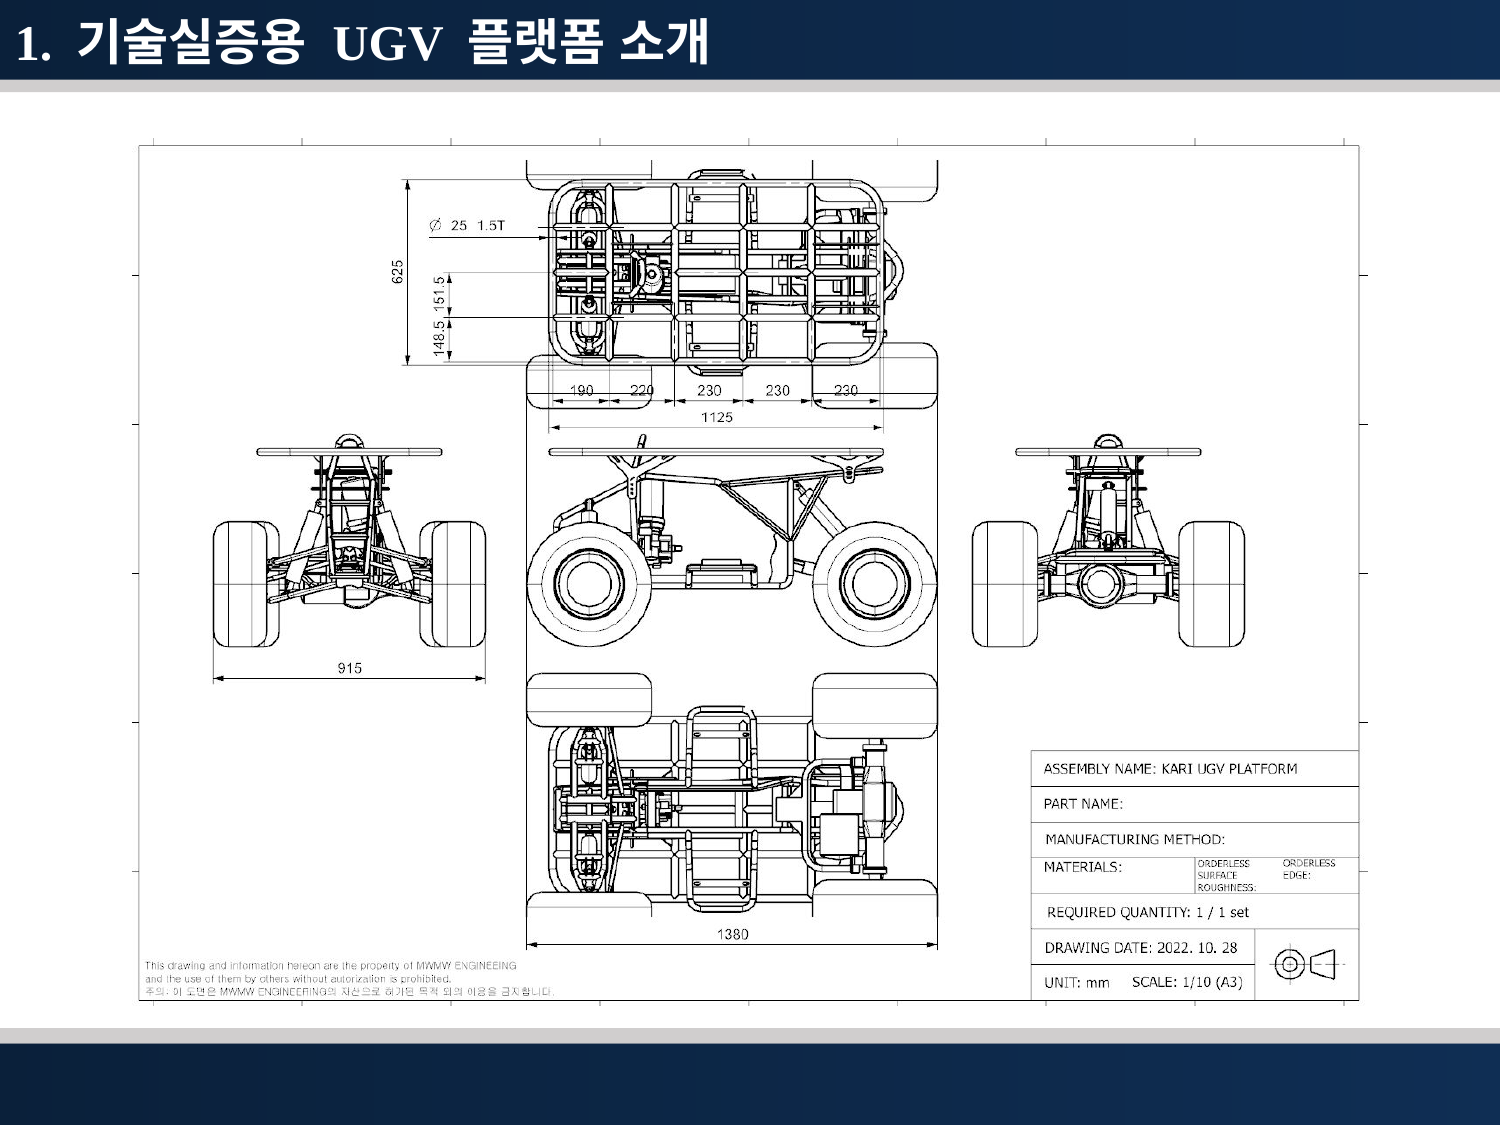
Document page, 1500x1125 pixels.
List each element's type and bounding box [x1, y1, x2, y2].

picture [132, 138, 1368, 1006]
text_box [0, 0, 1500, 93]
text_box [0, 1028, 1500, 1125]
